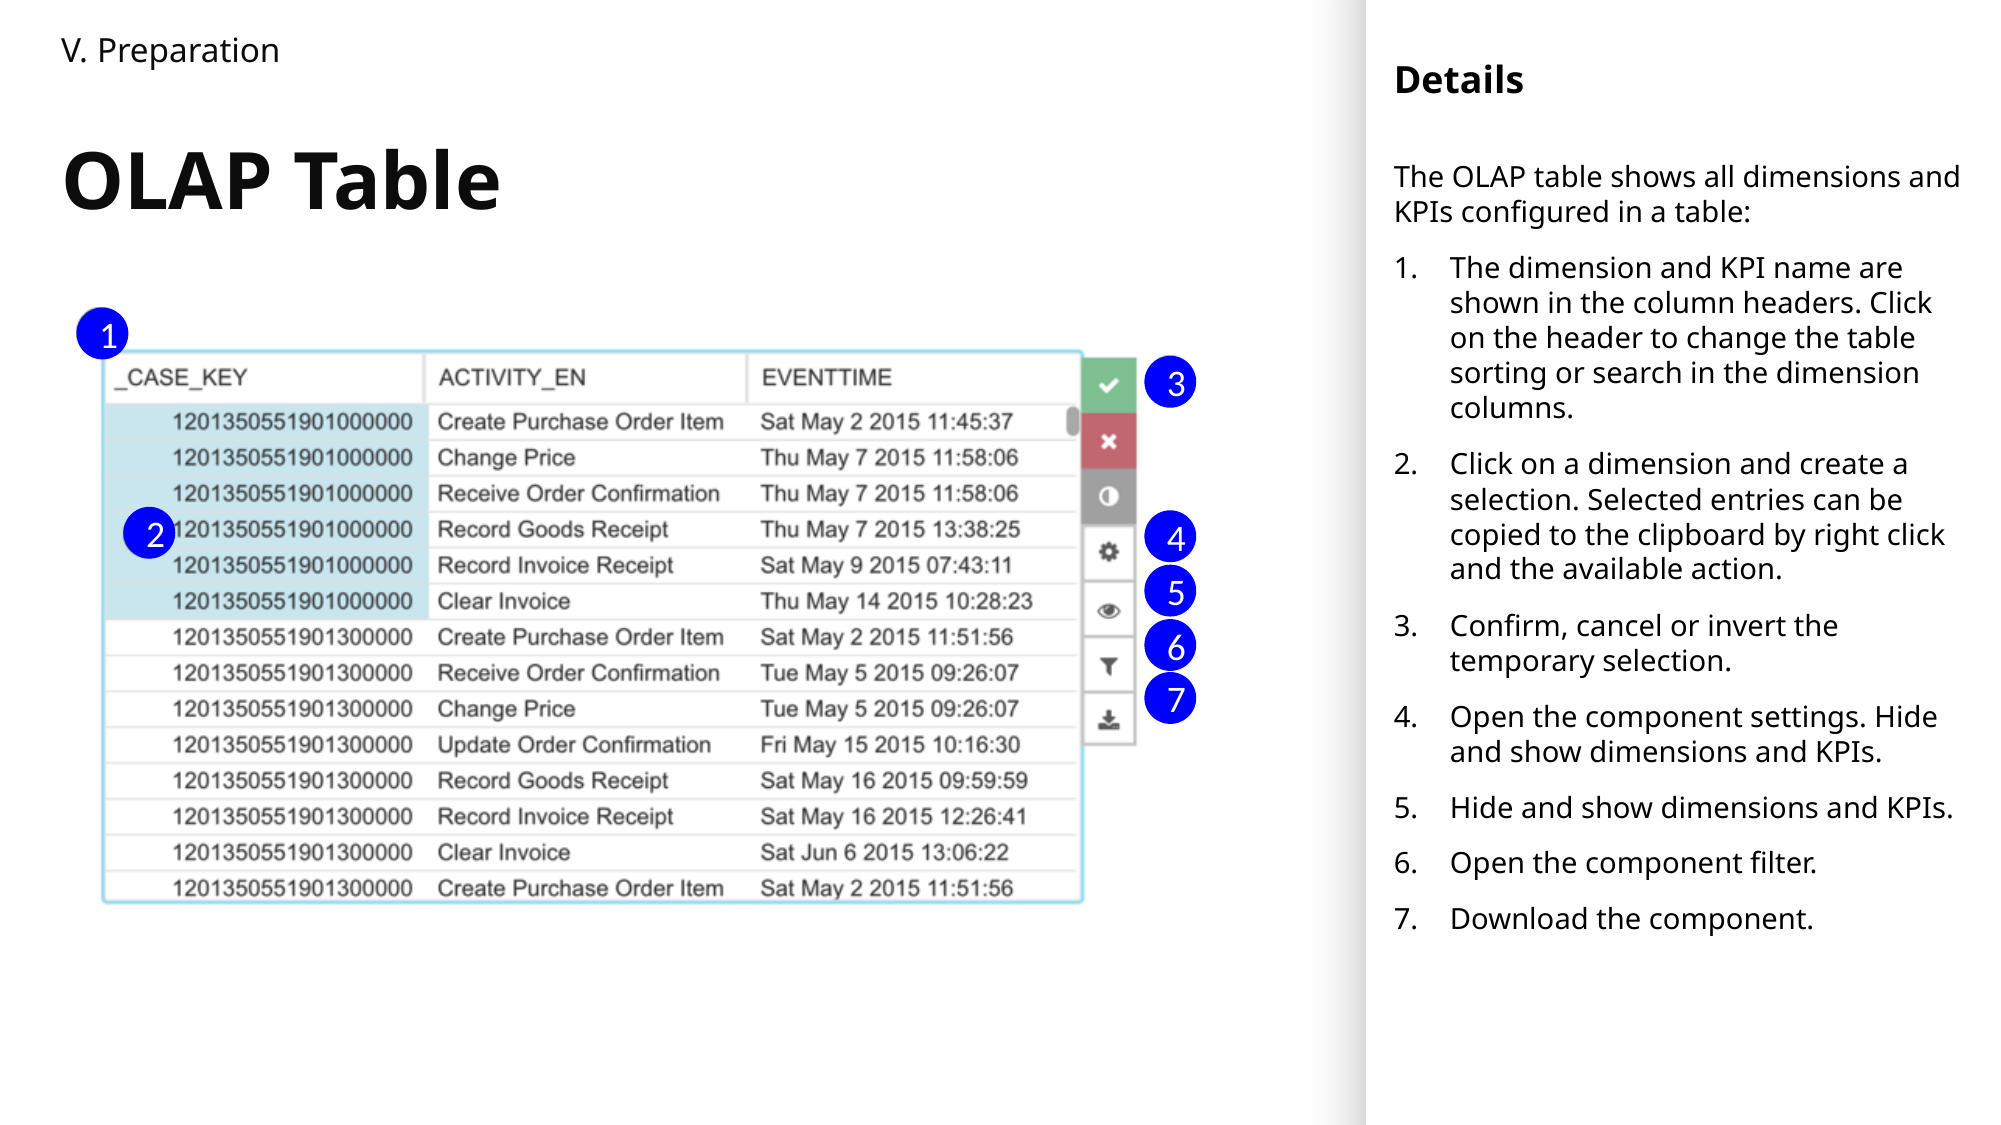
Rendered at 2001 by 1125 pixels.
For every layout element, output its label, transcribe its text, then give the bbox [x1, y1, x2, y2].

text_box V. Preparation [45, 21, 314, 77]
text_box OLAP Table [46, 123, 532, 234]
picture [55, 289, 1213, 924]
text_box The OLAP table shows all dimensions and KPIs configured in a table: The dimension and KPI name are shown in the column headers. Click on the header to change the table sorting or search in the dimension columns. Click on a dimension and create a selection. Selected entries can be copied to the clipboard by right click and the available action. Confirm, cancel or invert the temporary selection. Open the component settings. Hide and show dimensions and KPIs. Hide and show dimensions and KPIs. Open the component filter. Download the component. [1370, 150, 1986, 1072]
text_box Details [1370, 48, 1559, 137]
text_box [1366, 0, 2000, 1125]
